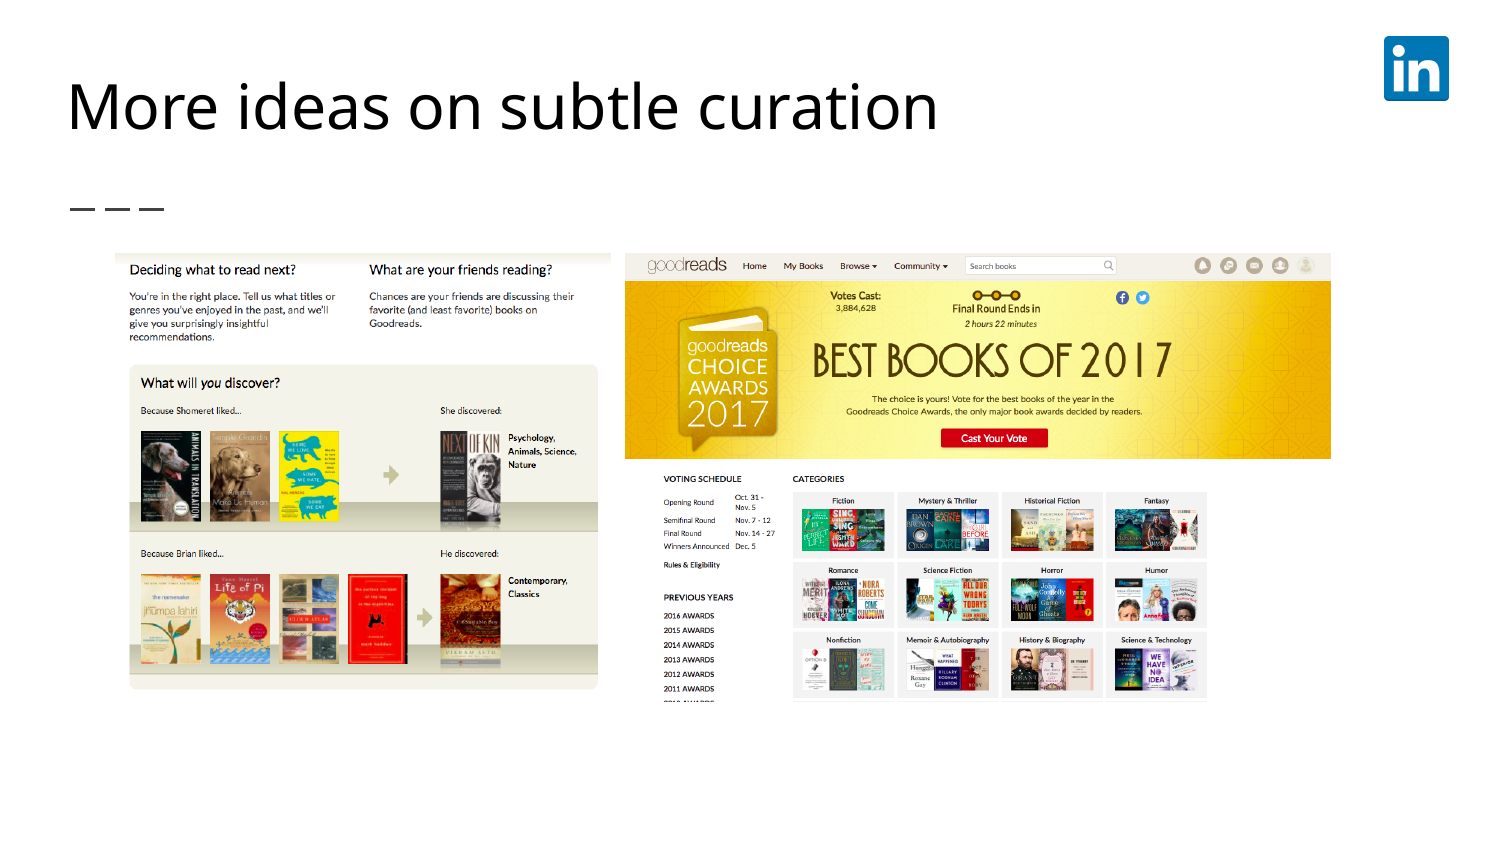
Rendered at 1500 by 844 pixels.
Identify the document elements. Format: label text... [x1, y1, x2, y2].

picture [115, 253, 612, 702]
picture [1394, 61, 1403, 91]
picture [625, 253, 1331, 702]
title More ideas on subtle curation [51, 36, 1449, 157]
picture [1393, 46, 1404, 56]
picture [1409, 61, 1439, 91]
picture [1384, 97, 1450, 102]
